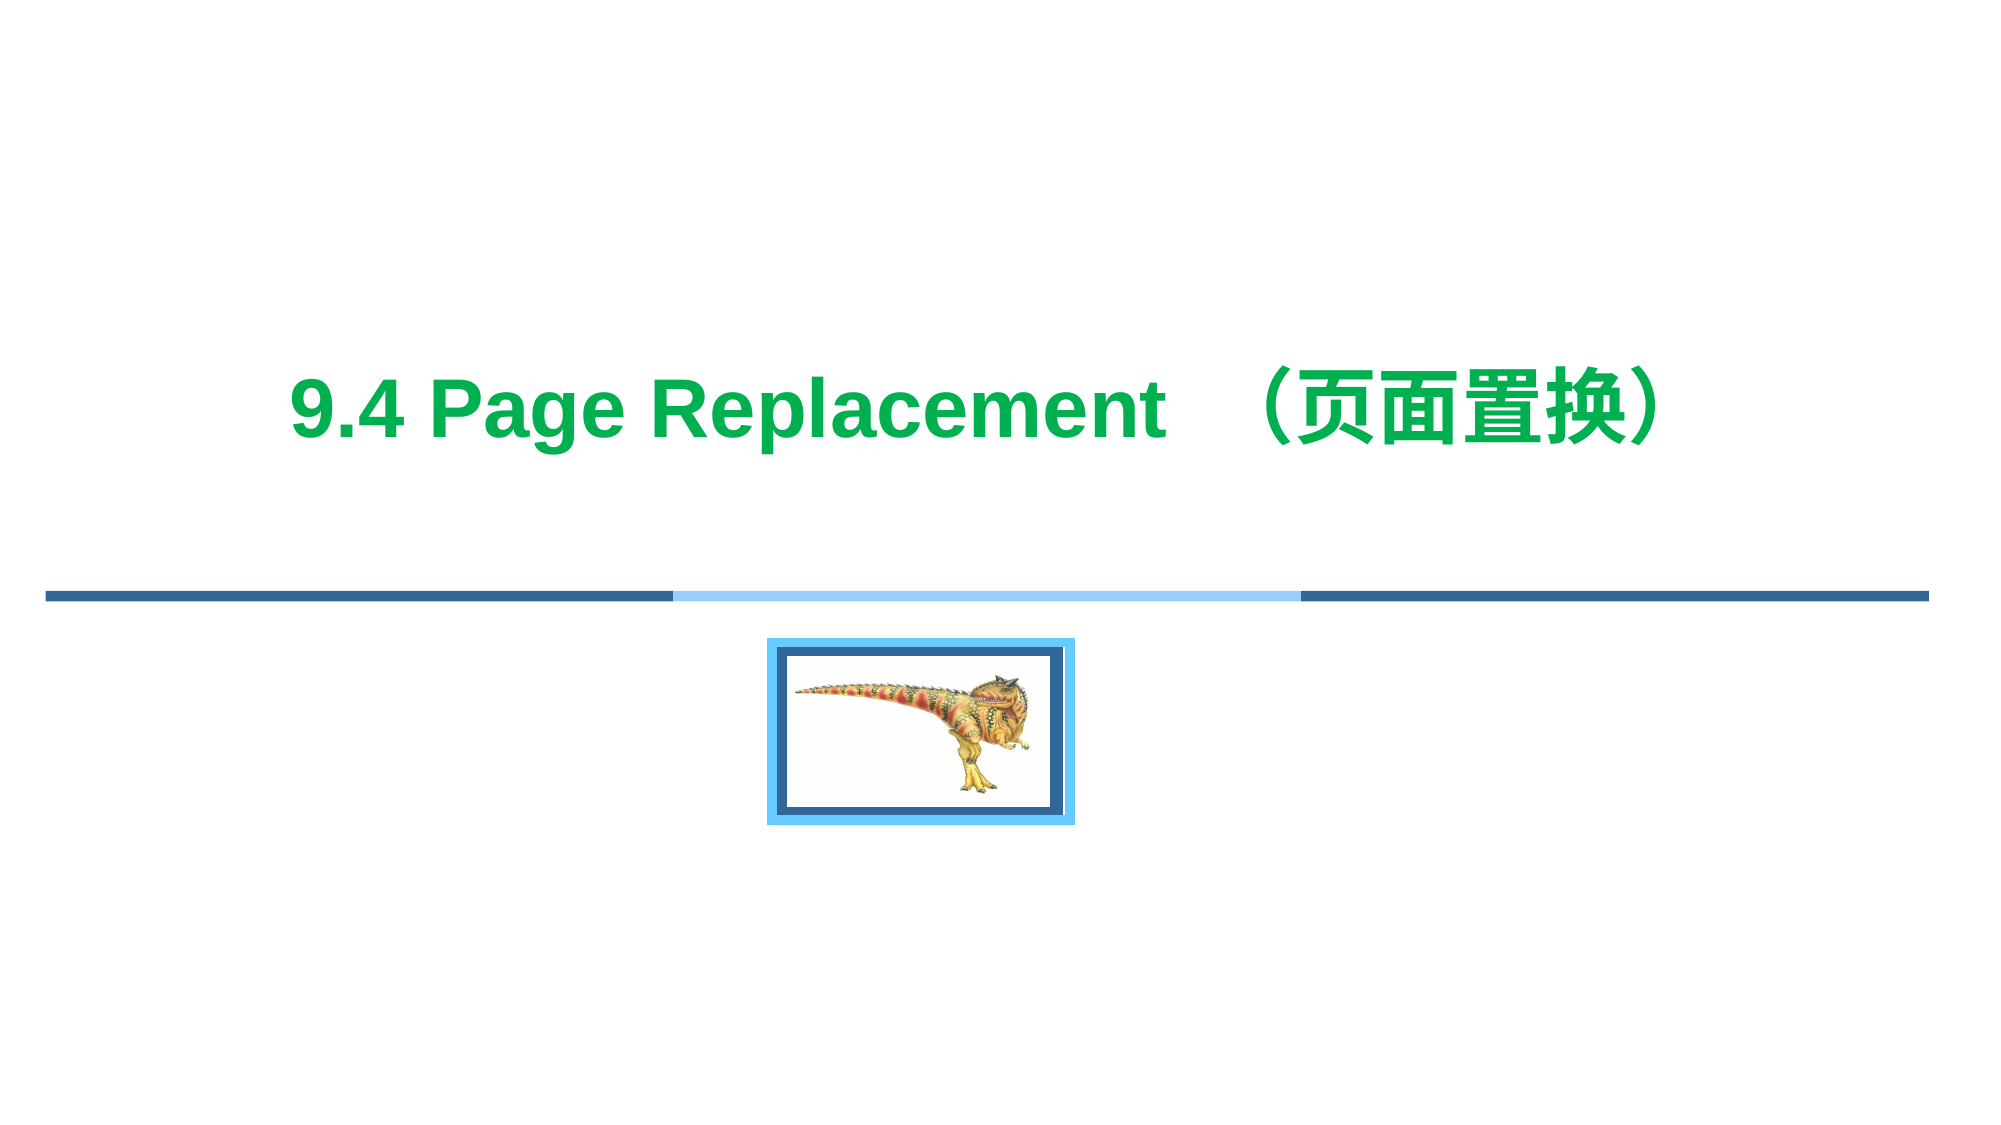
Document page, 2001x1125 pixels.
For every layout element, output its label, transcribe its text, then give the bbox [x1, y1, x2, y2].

picture [787, 656, 1050, 807]
title 9.4 Page Replacement （页面置换） [150, 112, 1850, 462]
